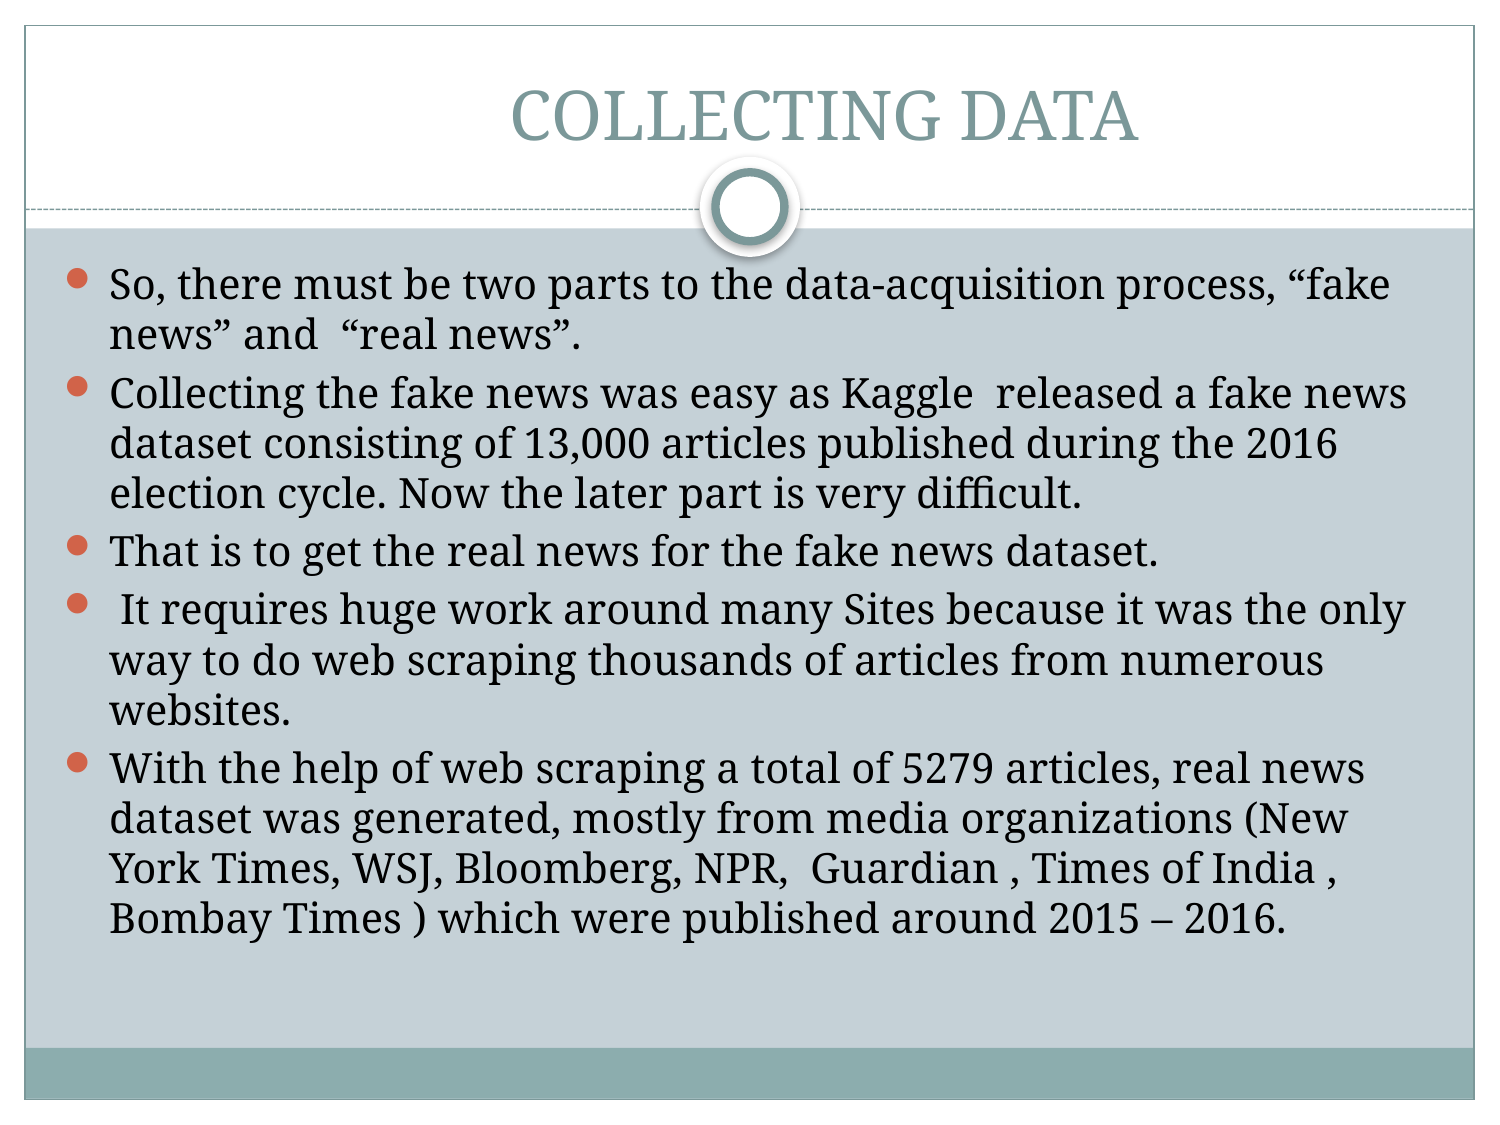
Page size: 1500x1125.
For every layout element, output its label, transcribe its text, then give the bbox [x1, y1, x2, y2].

title COLLECTING DATA [49, 37, 1450, 162]
list So, there must be two parts to the data-acquisition process, “fake news” and “real news”. Collecting the fake news was easy as Kaggle released a fake news dataset consisting of 13,000 articles published during the 2016 election cycle. Now the later part is very difficult. That is to get the real news for the fake news dataset. It requires huge work around many Sites because it was the only way to do web scraping thousands of articles from numerous websites. With the help of web scraping a total of 5279 articles, real news dataset was generated, mostly from media organizations (New York Times, WSJ, Bloomberg, NPR, Guardian , Times of India , Bombay Times ) which were published around 2015 – 2016. [49, 250, 1445, 1001]
